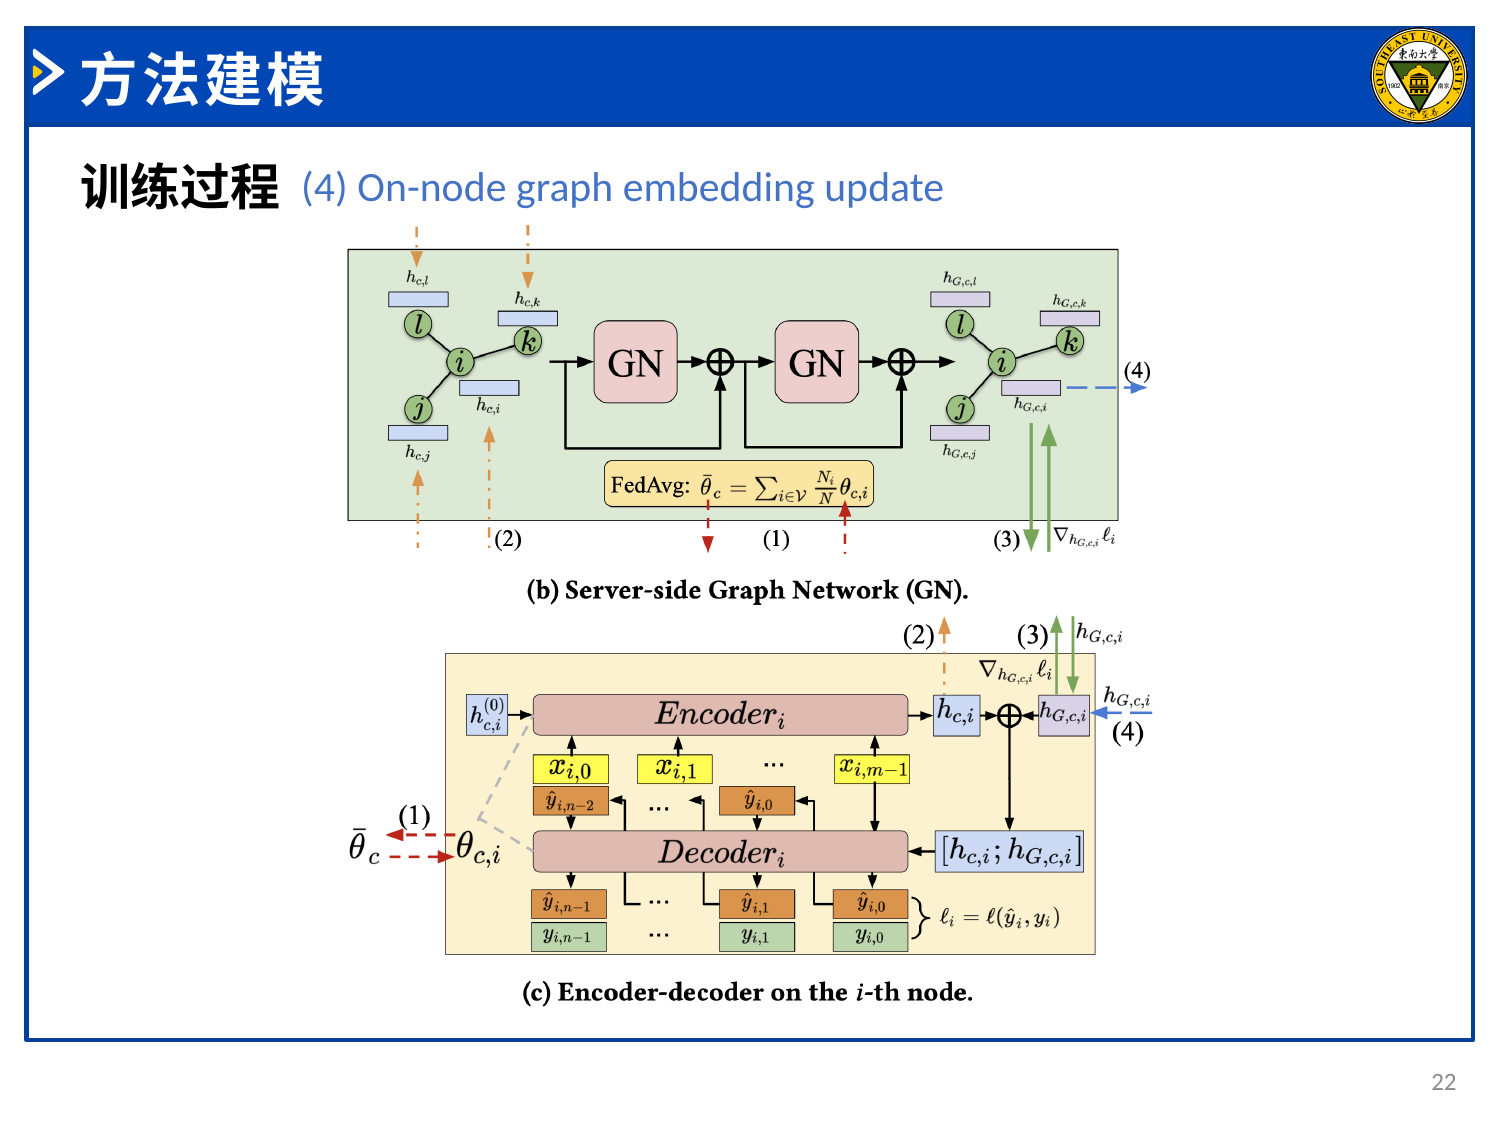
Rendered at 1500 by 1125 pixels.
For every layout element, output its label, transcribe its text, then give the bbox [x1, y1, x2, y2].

title 方法建模 [64, 35, 1307, 122]
slide_number 22 [1382, 1051, 1472, 1111]
picture [313, 214, 1187, 1029]
text_box 训练过程 [66, 147, 296, 223]
picture [1370, 27, 1468, 124]
text_box (4) On-node graph embedding update [286, 152, 978, 217]
